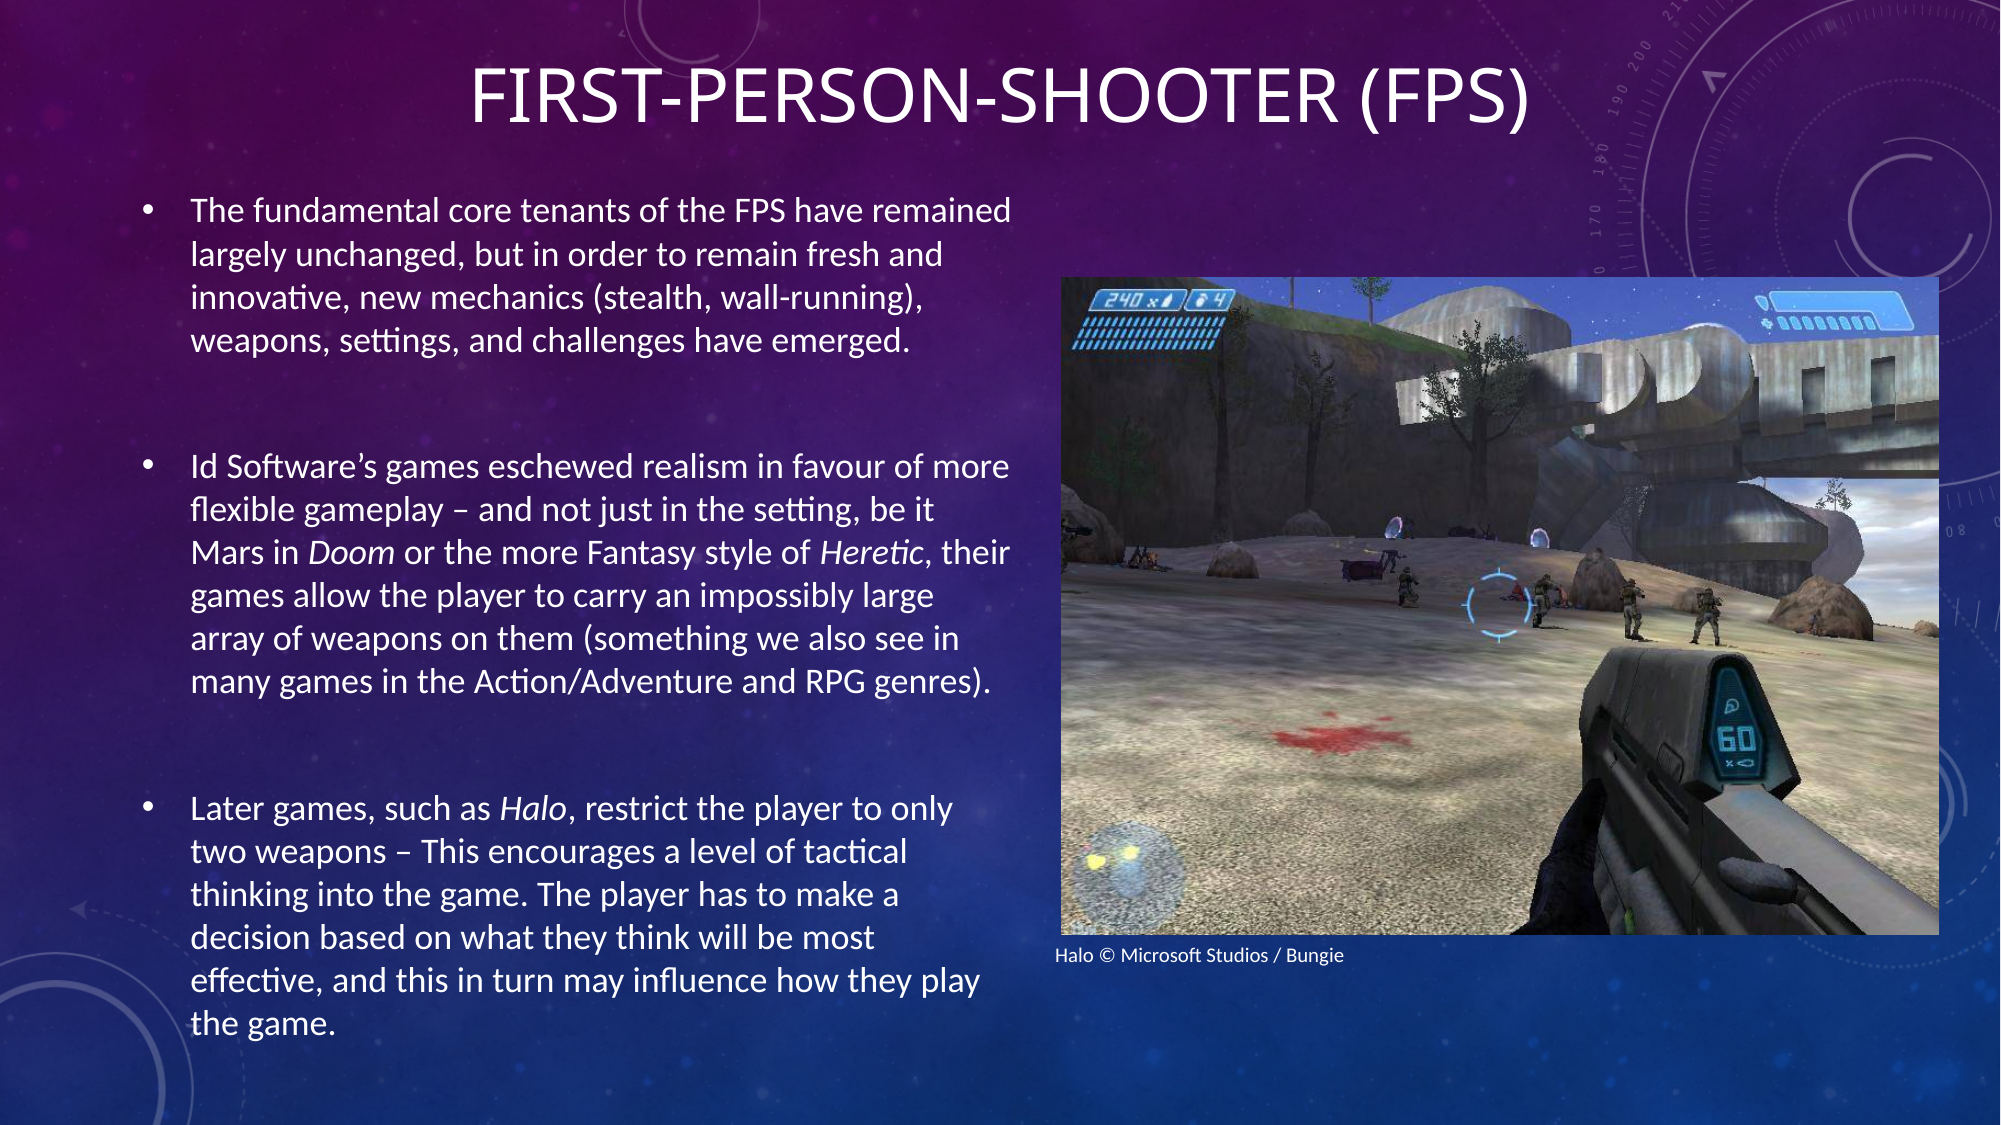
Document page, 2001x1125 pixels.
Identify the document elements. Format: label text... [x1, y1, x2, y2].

title First-Person-Shooter (FPS) [169, 27, 1831, 158]
list The fundamental core tenants of the FPS have remained largely unchanged, but in order to remain fresh and innovative, new mechanics (stealth, wall-running), weapons, settings, and challenges have emerged. Id Software’s games eschewed realism in favour of more flexible gameplay – and not just in the setting, be it Mars in Doom or the more Fantasy style of Heretic, their games allow the player to carry an impossibly large array of weapons on them (something we also see in many games in the Action/Adventure and RPG genres). Later games, such as Halo, restrict the player to only two weapons – This encourages a level of tactical thinking into the game. The player has to make a decision based on what they think will be most effective, and this in turn may influence how they play the game. [126, 177, 1030, 1052]
text_box Halo © Microsoft Studios / Bungie [1040, 934, 1406, 975]
picture [0, 0, 2001, 1125]
